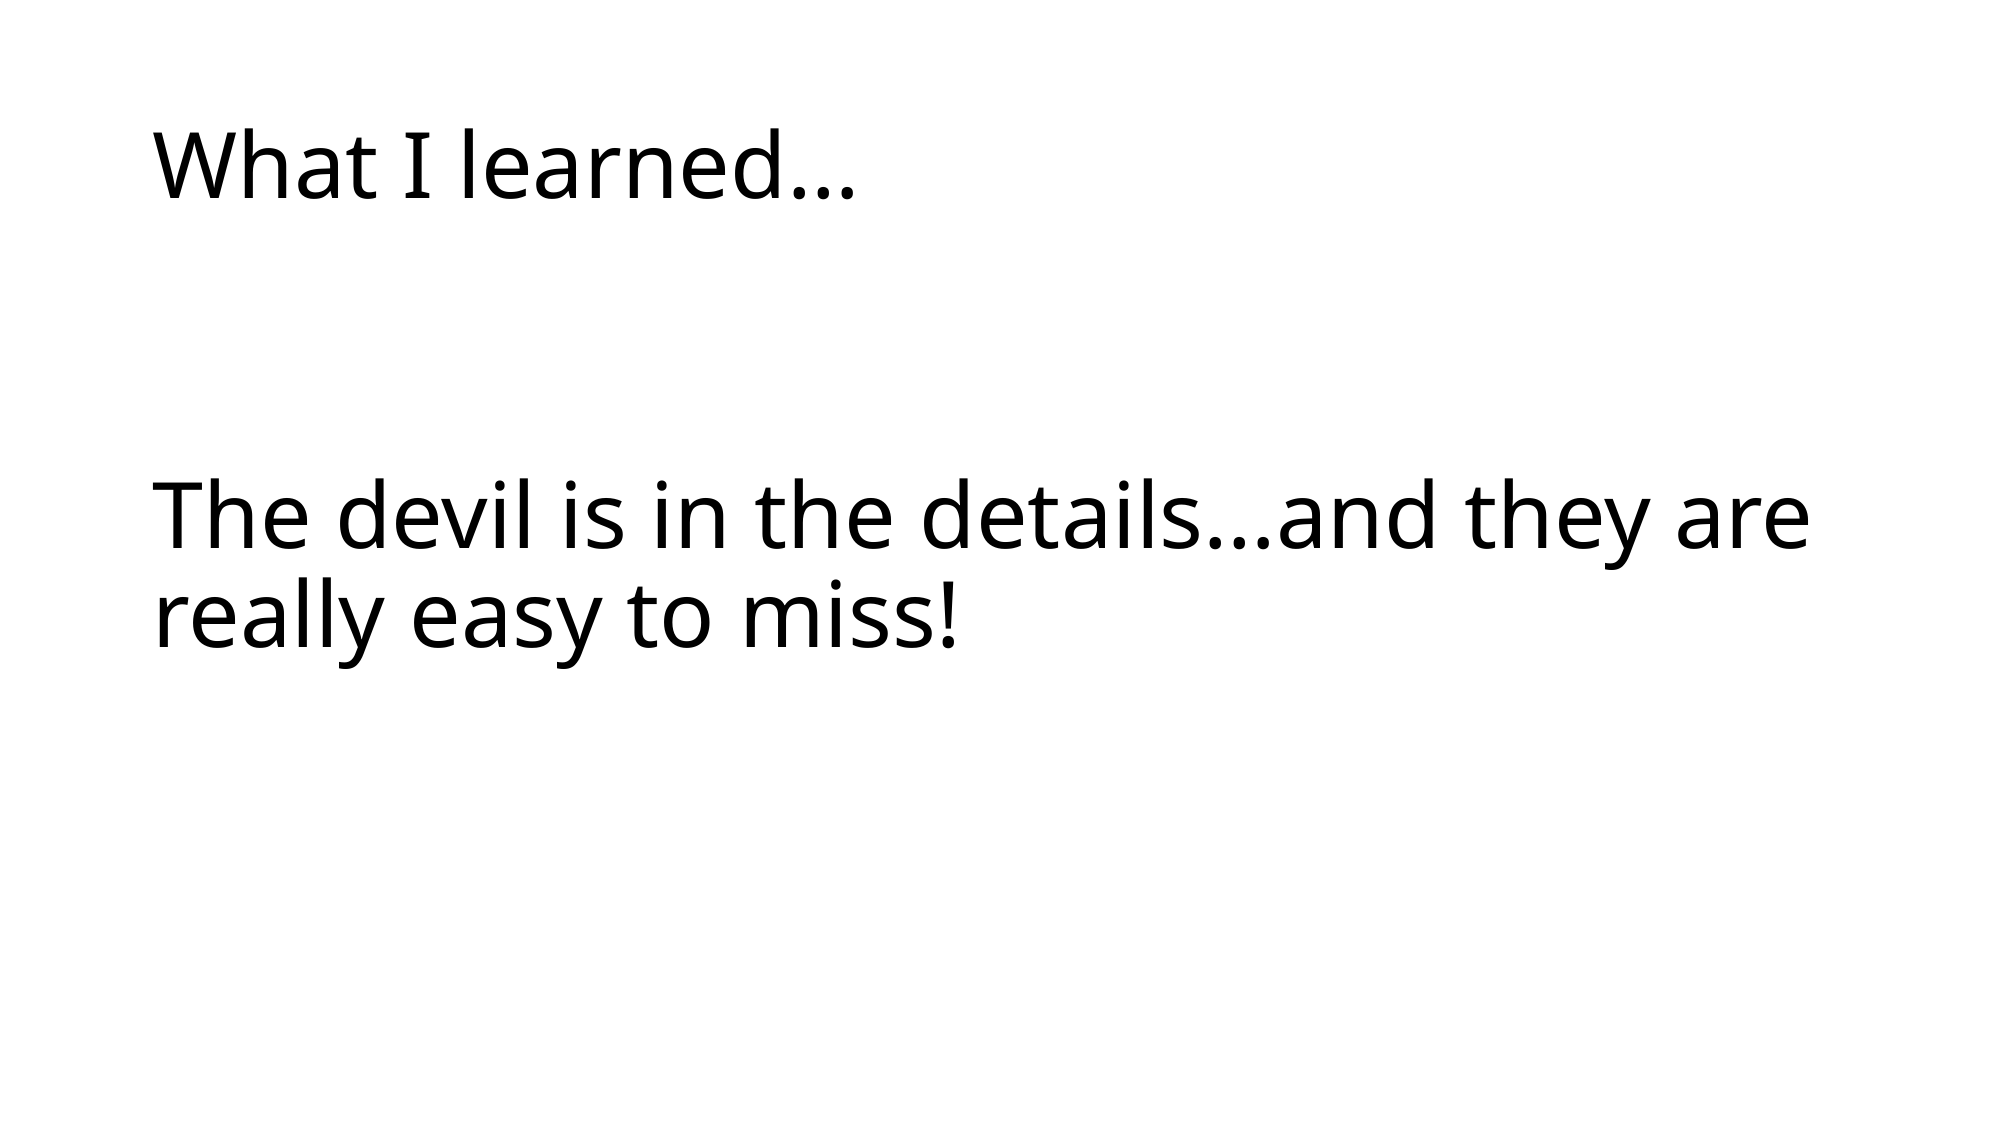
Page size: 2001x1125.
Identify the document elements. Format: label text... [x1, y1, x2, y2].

title What I learned… [137, 59, 1863, 278]
text_box The devil is in the details…and they are really easy to miss! [137, 459, 1863, 678]
